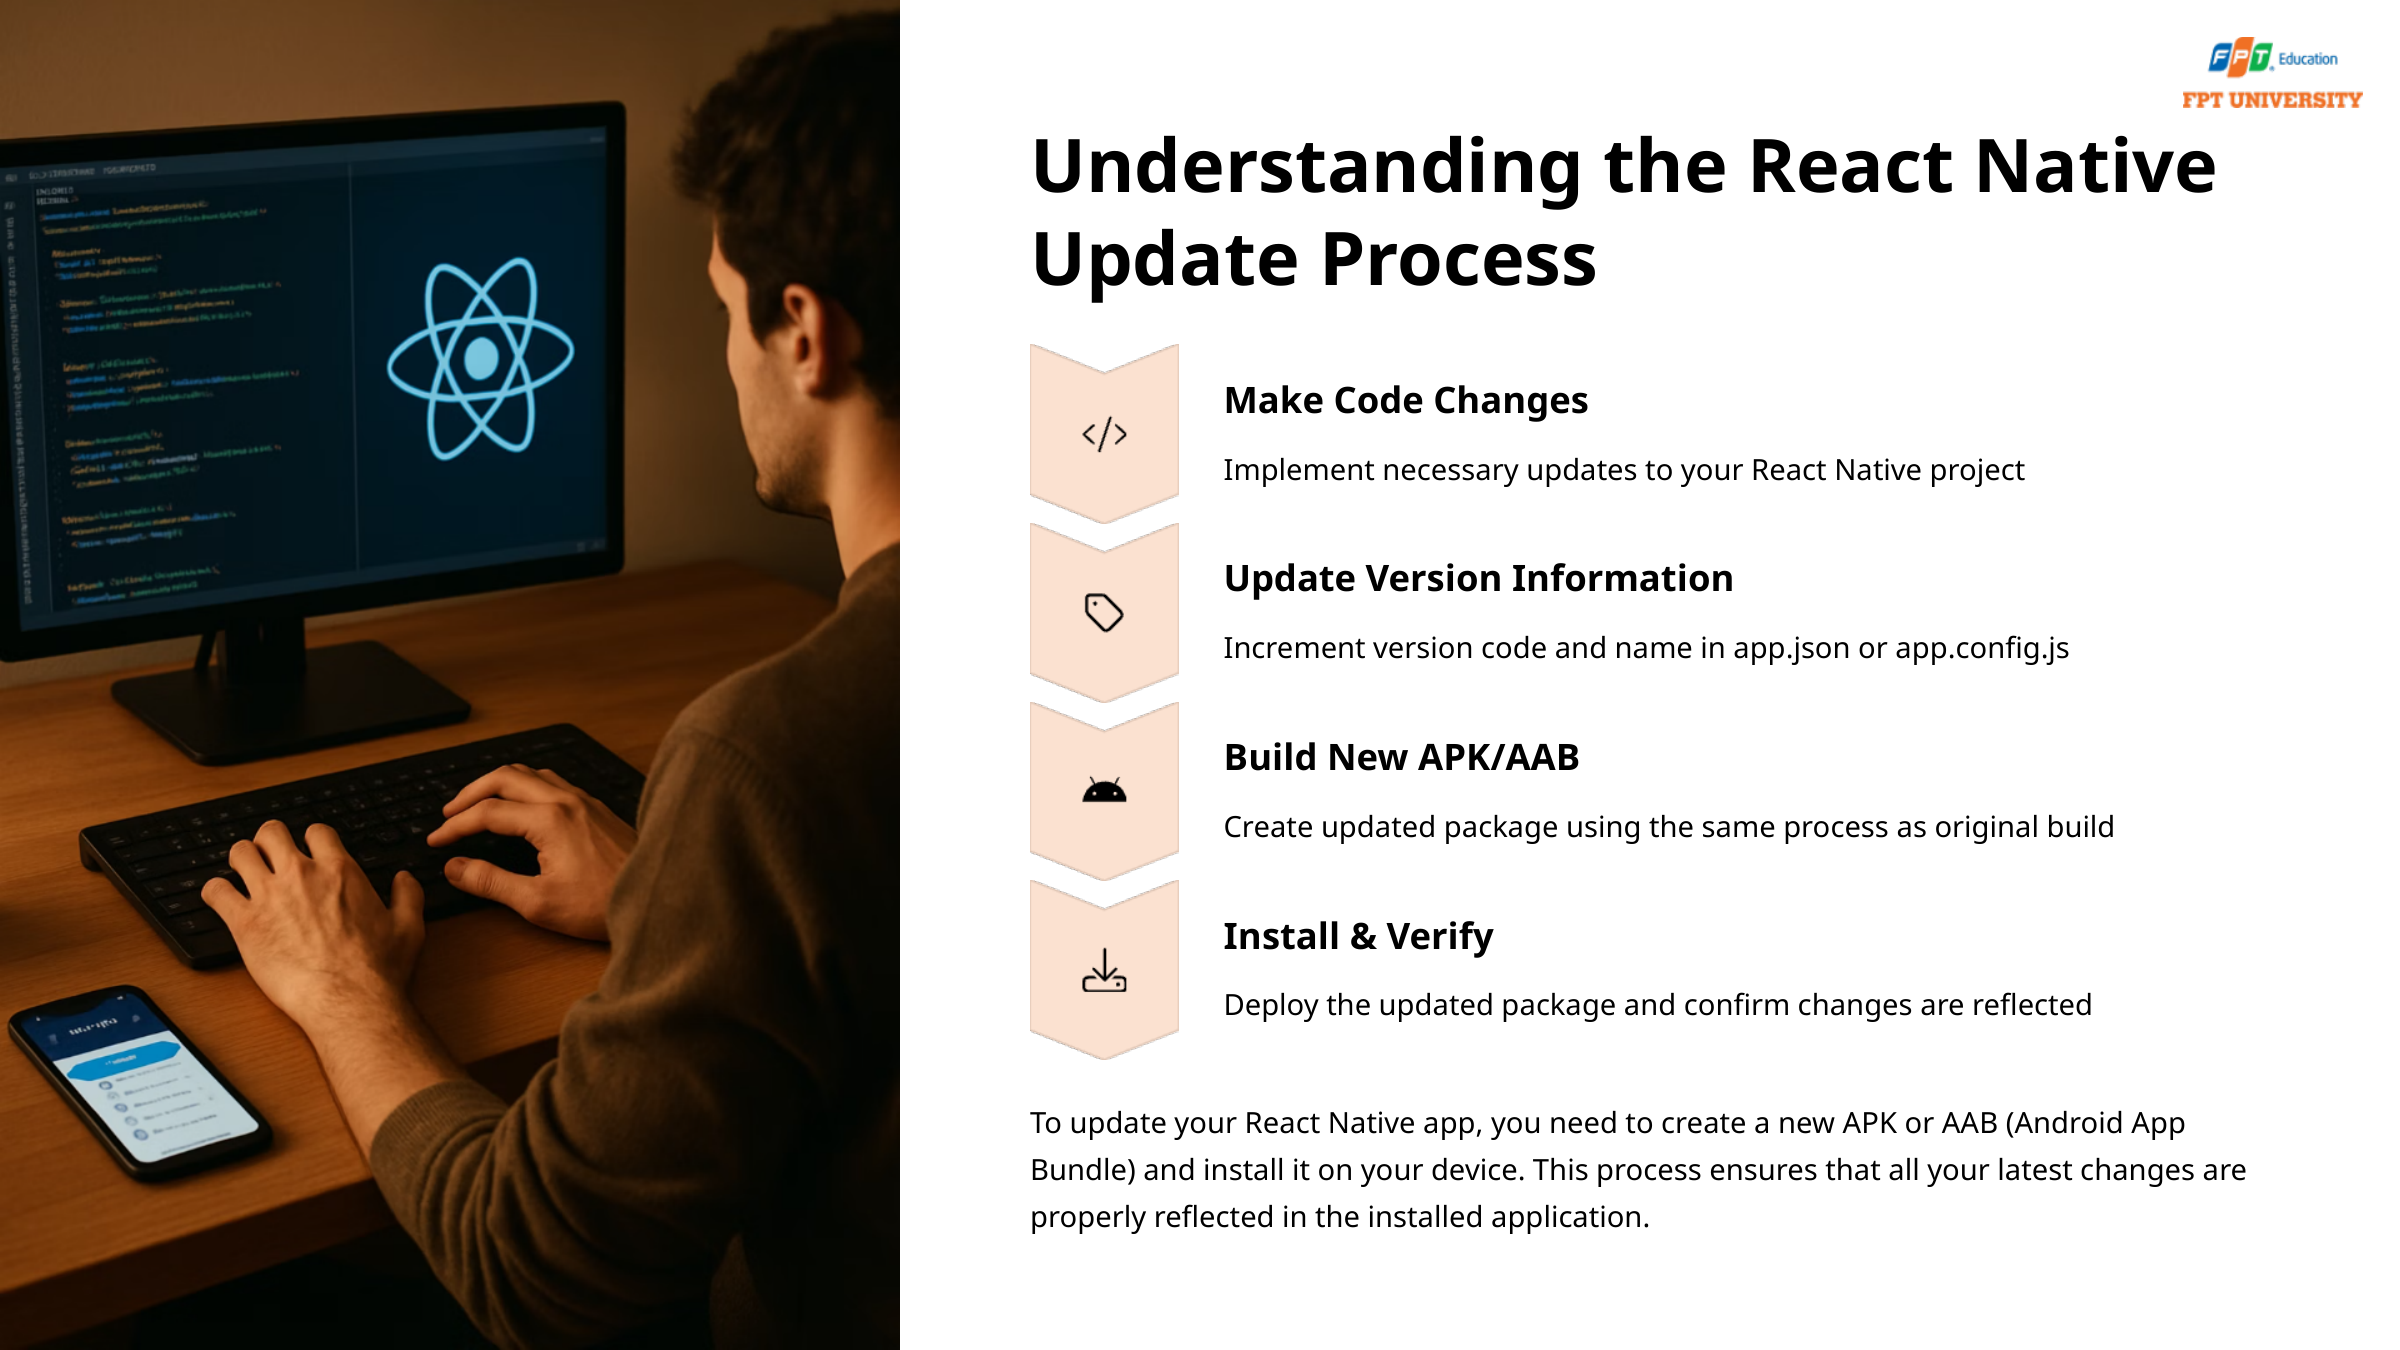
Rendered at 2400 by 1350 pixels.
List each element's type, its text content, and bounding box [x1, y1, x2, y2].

text_box To update your React Native app, you need to create a new APK or AAB (Android App Bundle) and install it on your device. This process ensures that all your latest changes are properly reflected in the installed application. [1030, 1092, 2270, 1236]
text_box Implement necessary updates to your React Native project [1223, 439, 2270, 487]
picture [2182, 37, 2363, 108]
text_box Build New APK/AAB [1223, 731, 1596, 779]
picture [0, 0, 900, 1350]
text_box Update Version Information [1223, 553, 1723, 600]
text_box Increment version code and name in app.json or app.config.js [1223, 617, 2270, 666]
picture [1030, 344, 1179, 1060]
text_box Install & Verify [1223, 910, 1596, 957]
text_box Make Code Changes [1223, 374, 1599, 422]
text_box Understanding the React Native Update Process [1030, 114, 2270, 301]
text_box Create updated package using the same process as original build [1223, 796, 2270, 844]
text_box Deploy the updated package and confirm changes are reflected [1223, 974, 2270, 1023]
